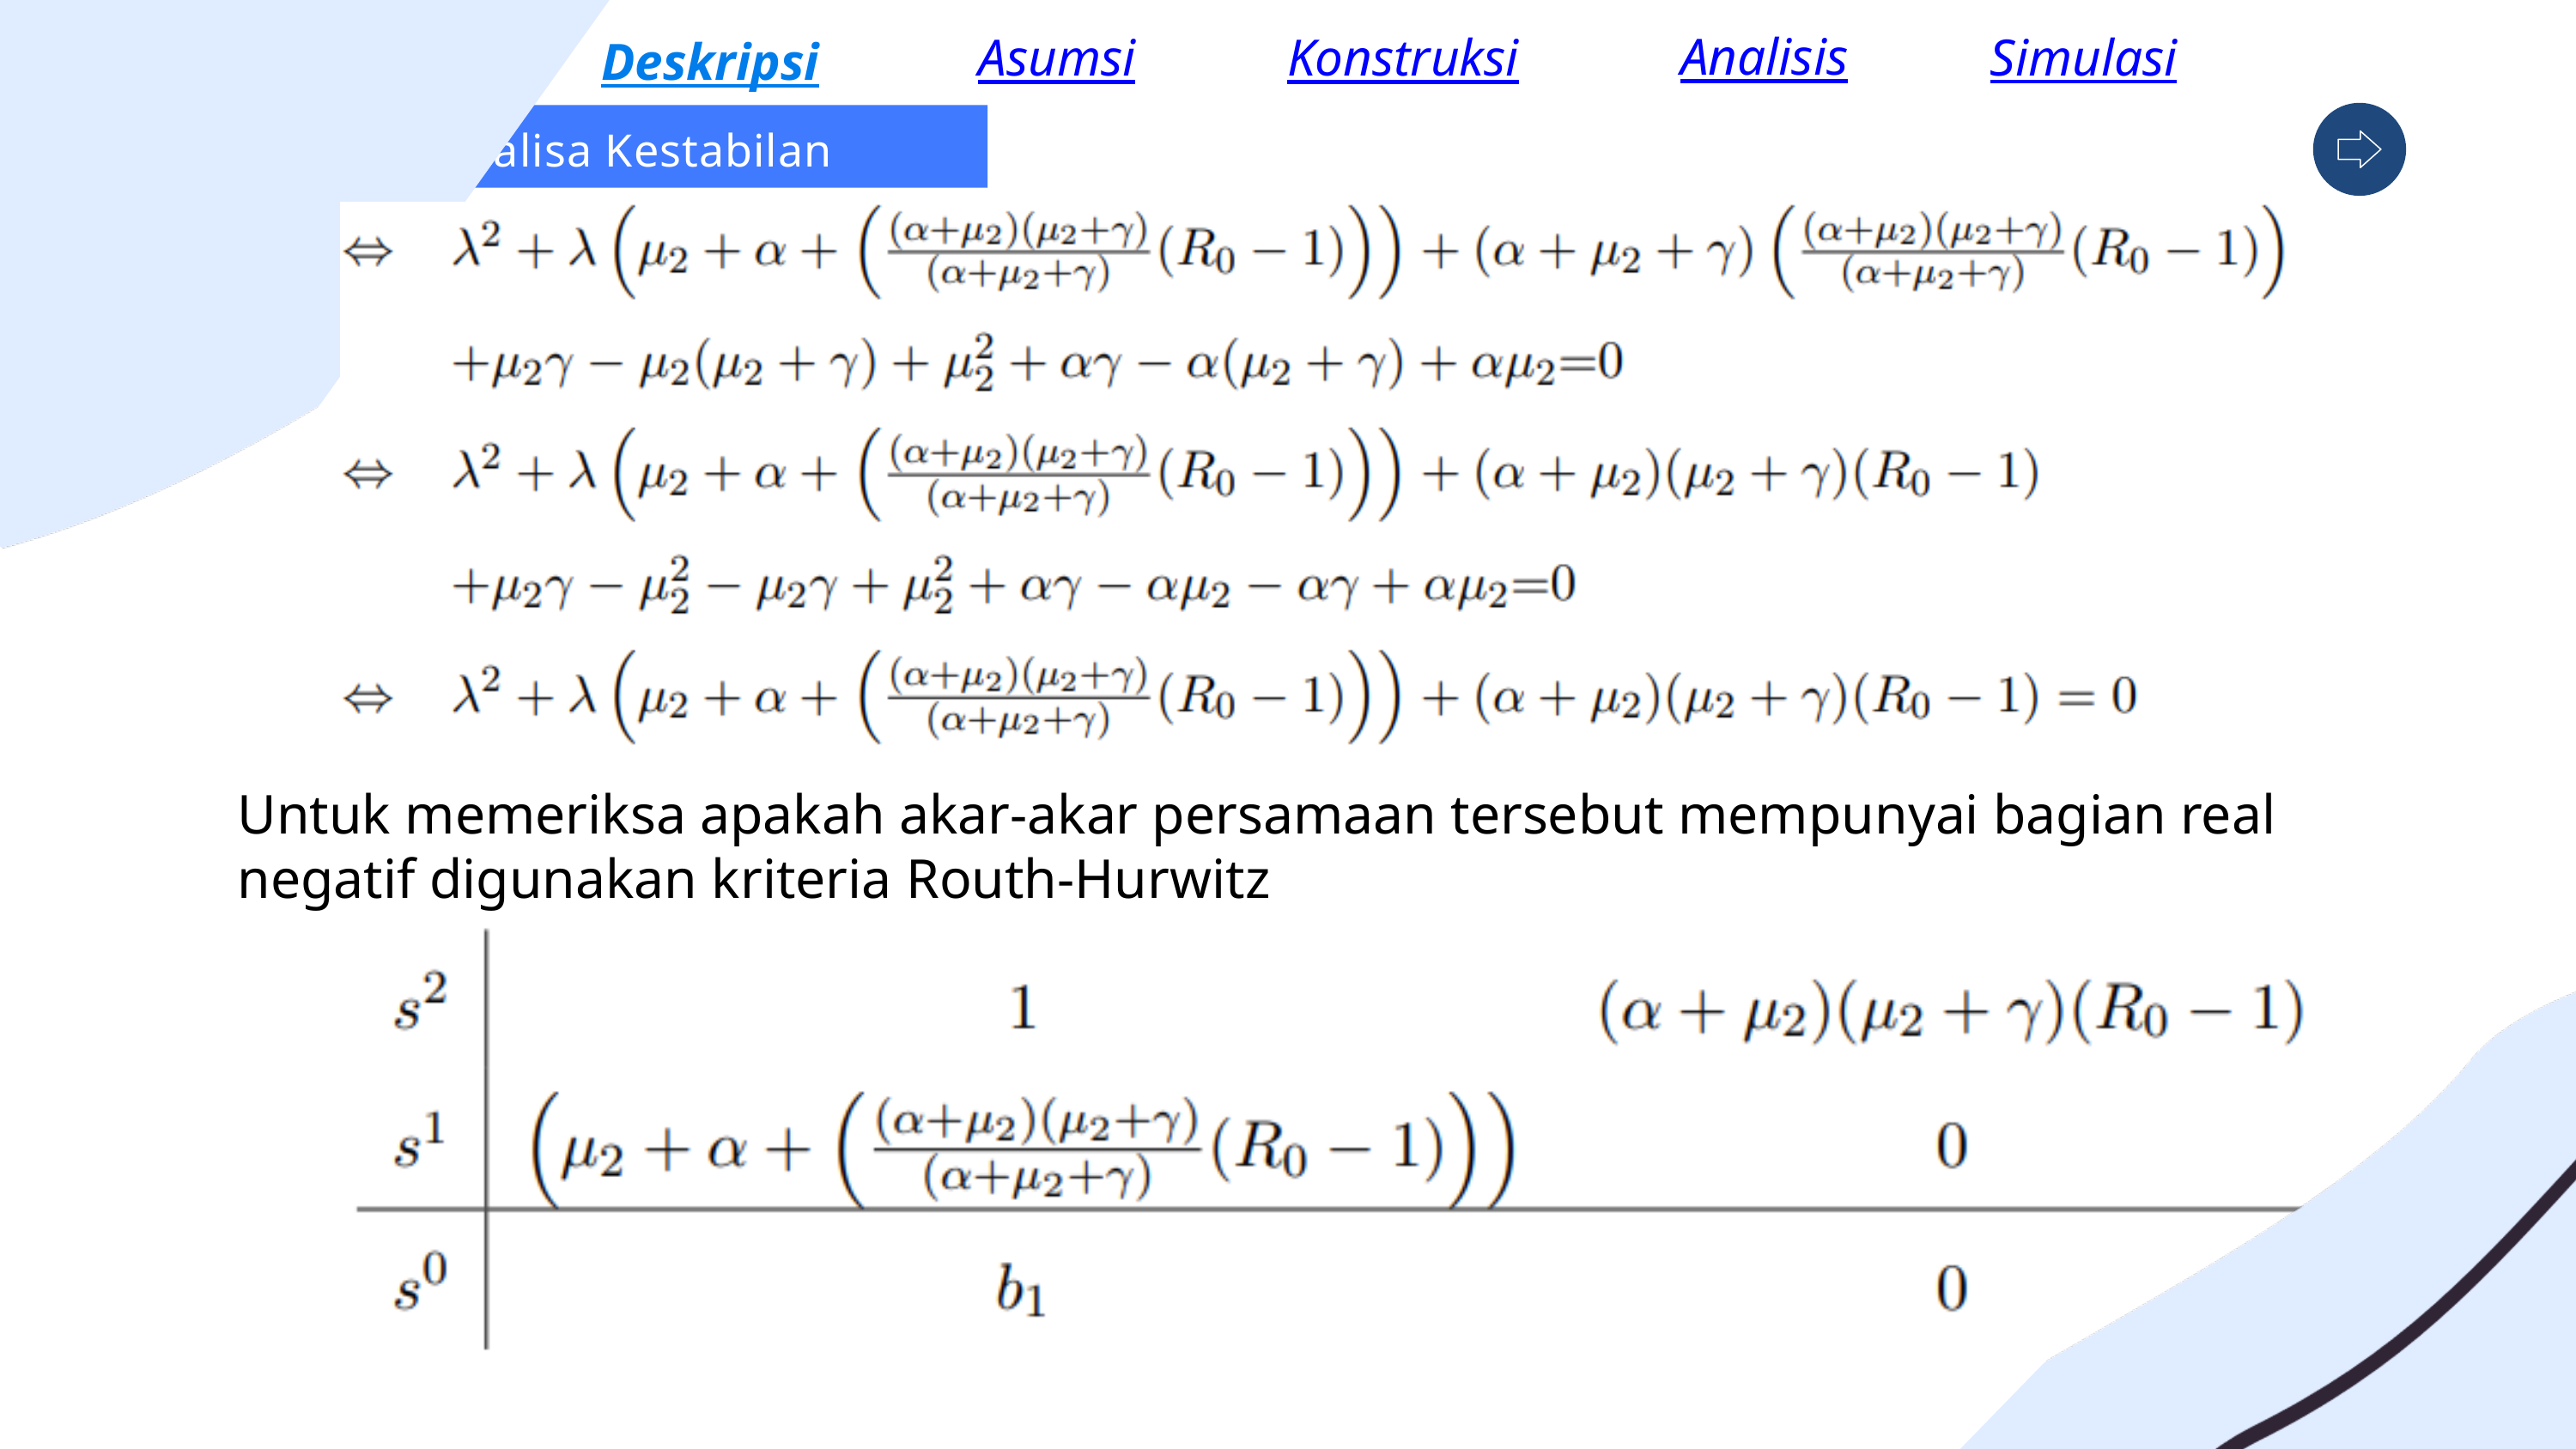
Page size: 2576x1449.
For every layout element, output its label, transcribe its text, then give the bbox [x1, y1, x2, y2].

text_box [197, 105, 1145, 188]
picture [340, 202, 2298, 753]
picture [340, 919, 2360, 1359]
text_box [518, 26, 2339, 94]
text_box Untuk memeriksa apakah akar-akar persamaan tersebut mempunyai bagian real negatif digunakan kriteria Routh-Hurwitz [224, 774, 2462, 916]
text_box [1959, 895, 2576, 1449]
text_box [0, 0, 610, 650]
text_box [2312, 102, 2407, 197]
